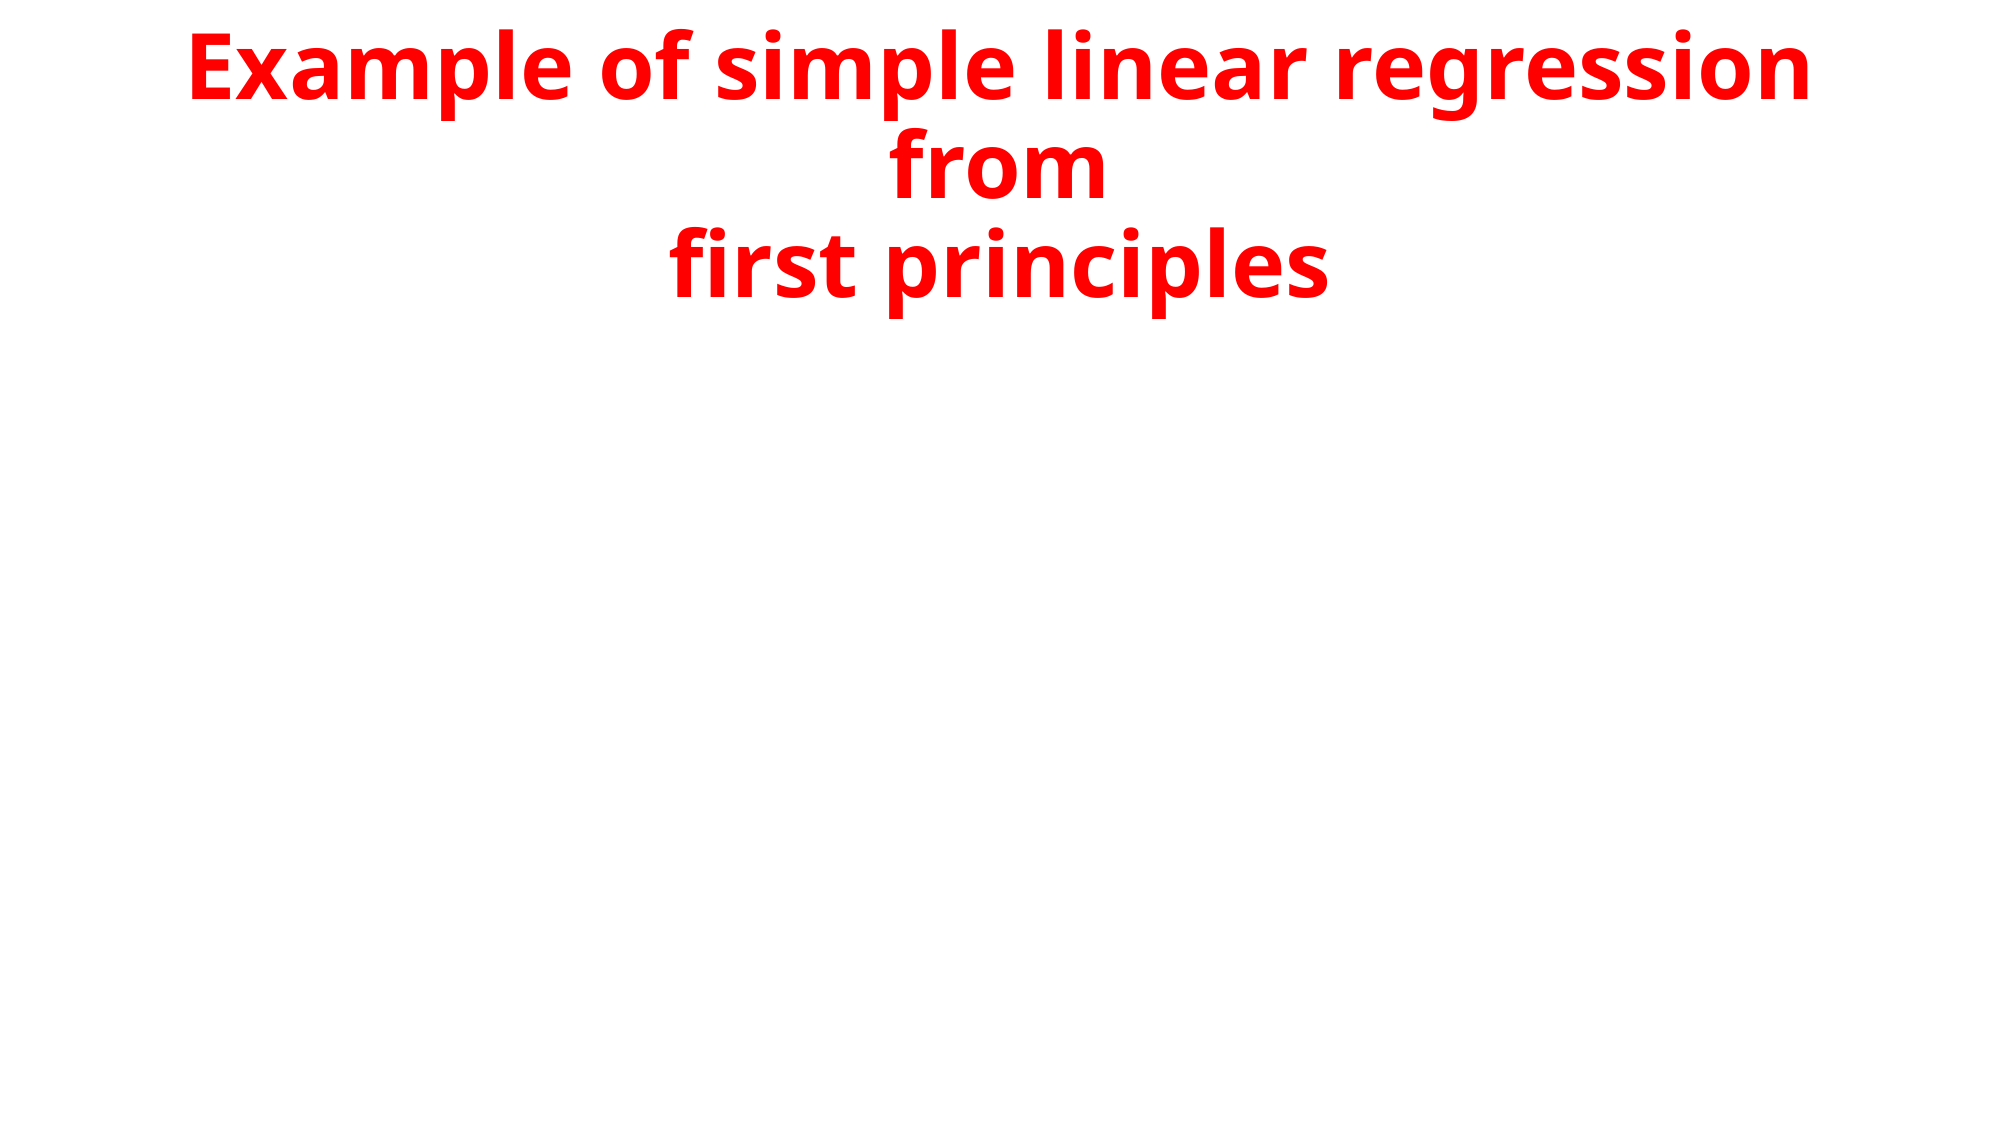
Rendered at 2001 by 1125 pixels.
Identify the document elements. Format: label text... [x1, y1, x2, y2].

title Example of simple linear regression from first principles [137, 59, 1863, 278]
